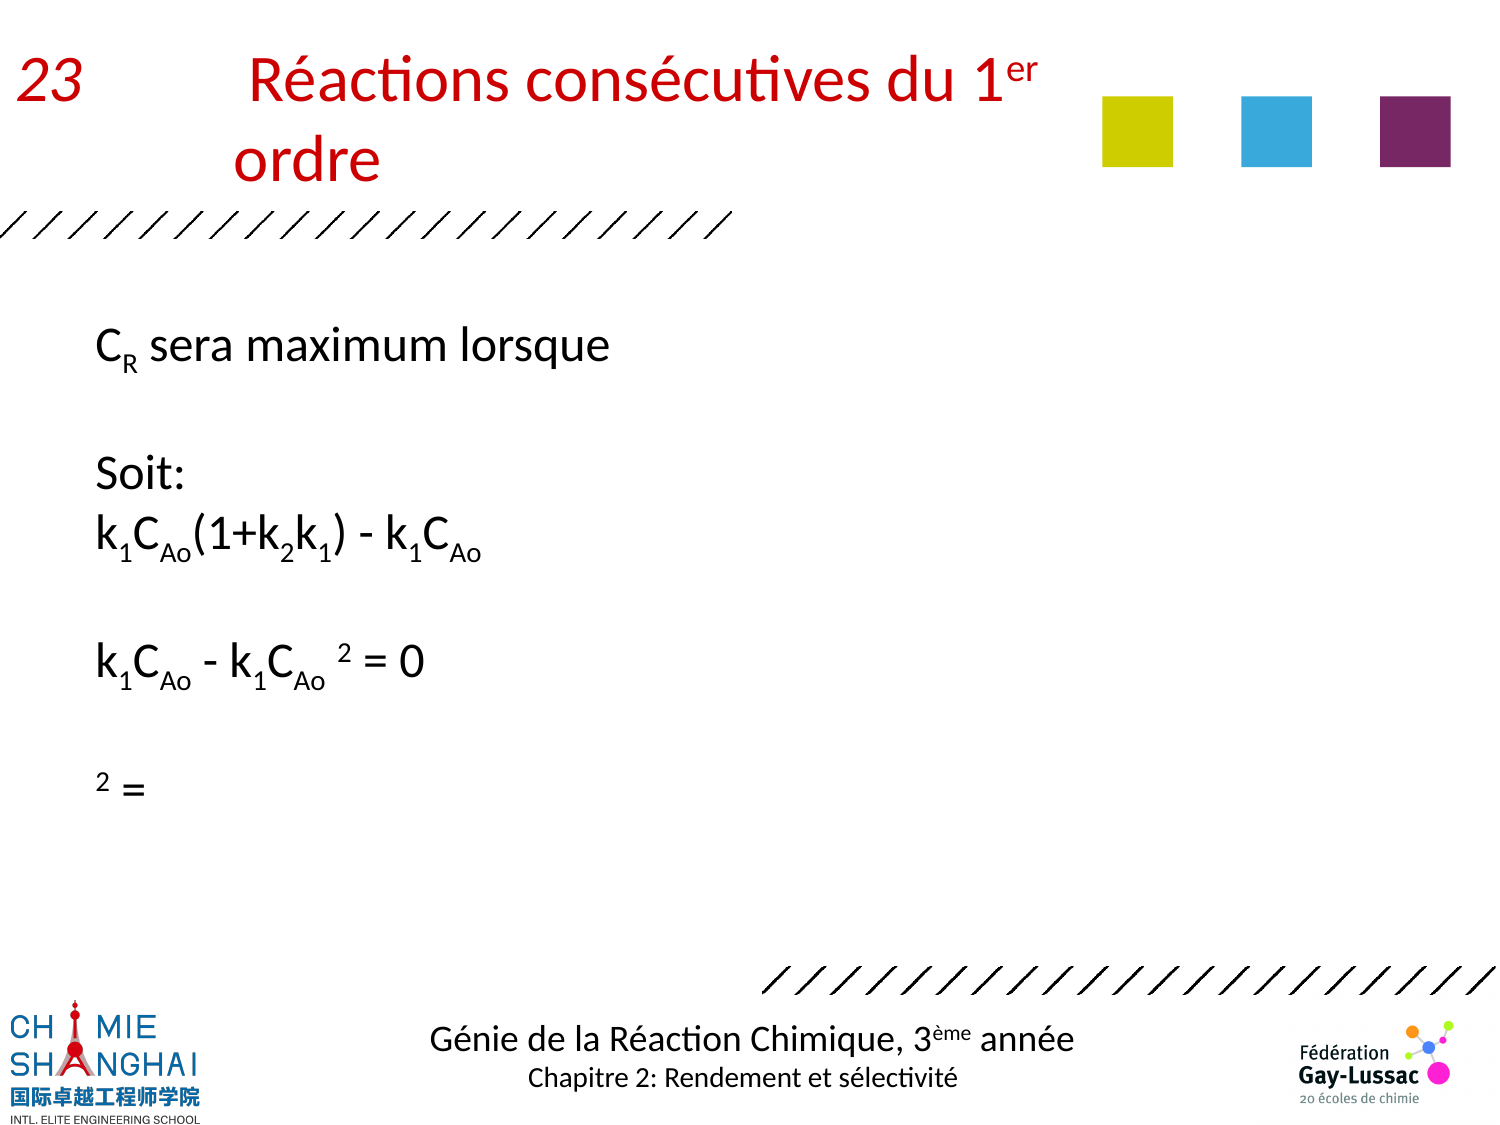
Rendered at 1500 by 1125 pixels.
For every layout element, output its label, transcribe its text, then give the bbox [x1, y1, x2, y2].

text_box 23 Réactions consécutives du 1er ordre [0, 21, 1133, 209]
picture [762, 966, 1496, 1125]
picture [0, 211, 732, 239]
picture [11, 1000, 200, 1124]
